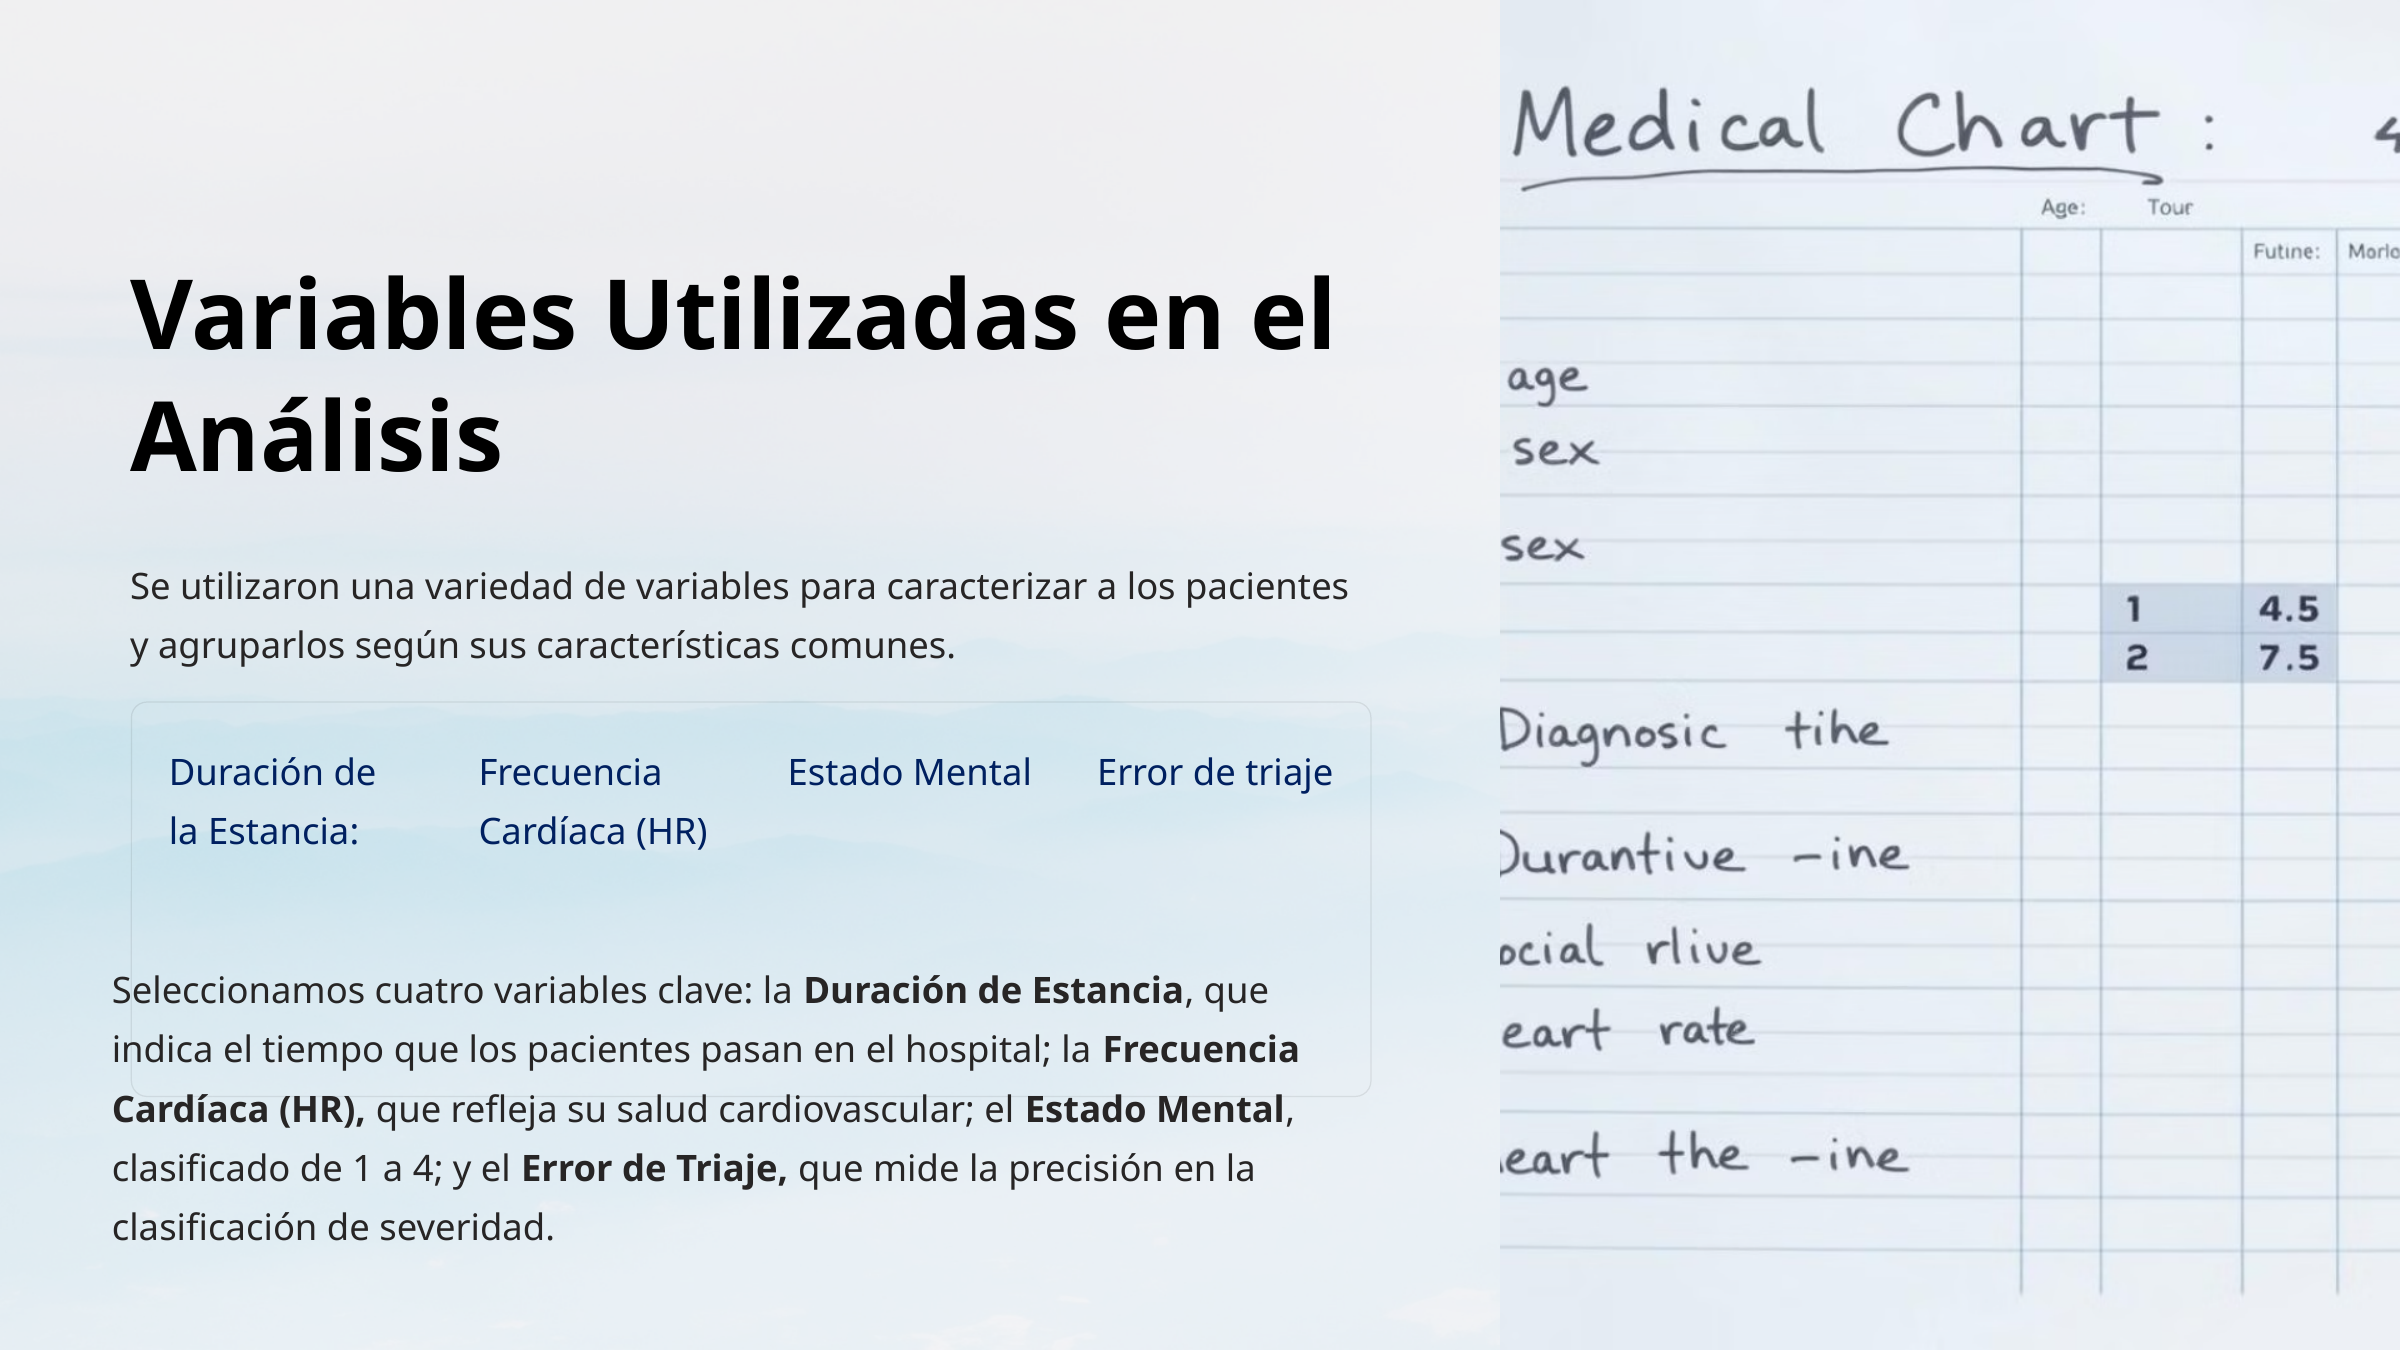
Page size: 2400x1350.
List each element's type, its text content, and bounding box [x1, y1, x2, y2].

text_box Seleccionamos cuatro variables clave: la Duración de Estancia, que indica el tiempo que los pacientes pasan en el hospital; la Frecuencia Cardíaca (HR), que refleja su salud cardiovascular; el Estado Mental, clasificado de 1 a 4; y el Error de Triaje, que mide la precisión en la clasificación de severidad. [111, 951, 1352, 1071]
text_box [131, 701, 1371, 1097]
text_box Variables Utilizadas en el Análisis [130, 247, 1370, 492]
text_box Estado Mental [787, 732, 1022, 793]
text_box Error de triaje [1097, 732, 1332, 793]
picture [1499, 0, 2400, 1350]
text_box Se utilizaron una variedad de variables para caracterizar a los pacientes y agruparlos según sus características comunes. [130, 547, 1370, 667]
text_box Duración de la Estancia: [168, 732, 403, 852]
text_box Frecuencia Cardíaca (HR) [478, 732, 732, 852]
